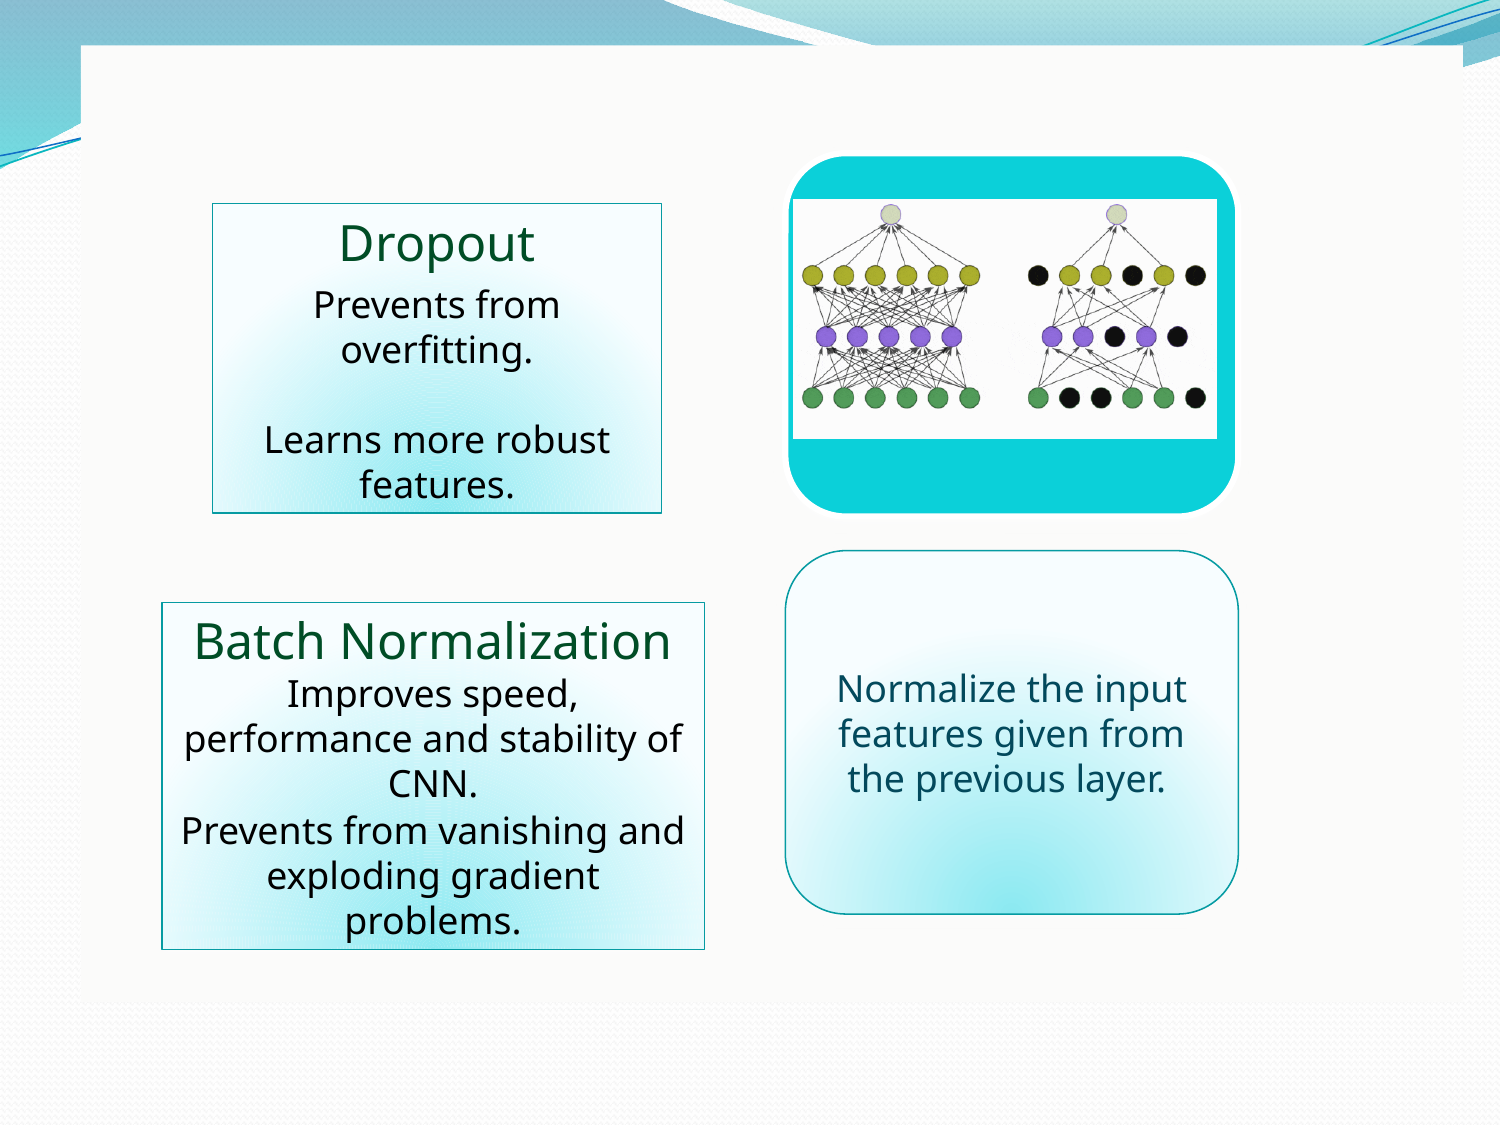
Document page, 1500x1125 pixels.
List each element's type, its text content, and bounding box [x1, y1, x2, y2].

text_box Dropout Prevents from overfitting. Learns more robust features. [212, 203, 662, 514]
text_box Normalize the input features given from the previous layer. [784, 549, 1240, 915]
text_box Batch Normalization Improves speed, performance and stability of CNN. Prevents from vanishing and exploding gradient problems. [161, 602, 705, 950]
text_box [205, 204, 668, 526]
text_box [154, 603, 711, 962]
text_box [782, 149, 1242, 520]
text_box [776, 161, 1247, 531]
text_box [778, 563, 1245, 926]
text_box Output [786, 201, 1222, 450]
picture [792, 199, 1217, 439]
text_box [79, 43, 1465, 1004]
